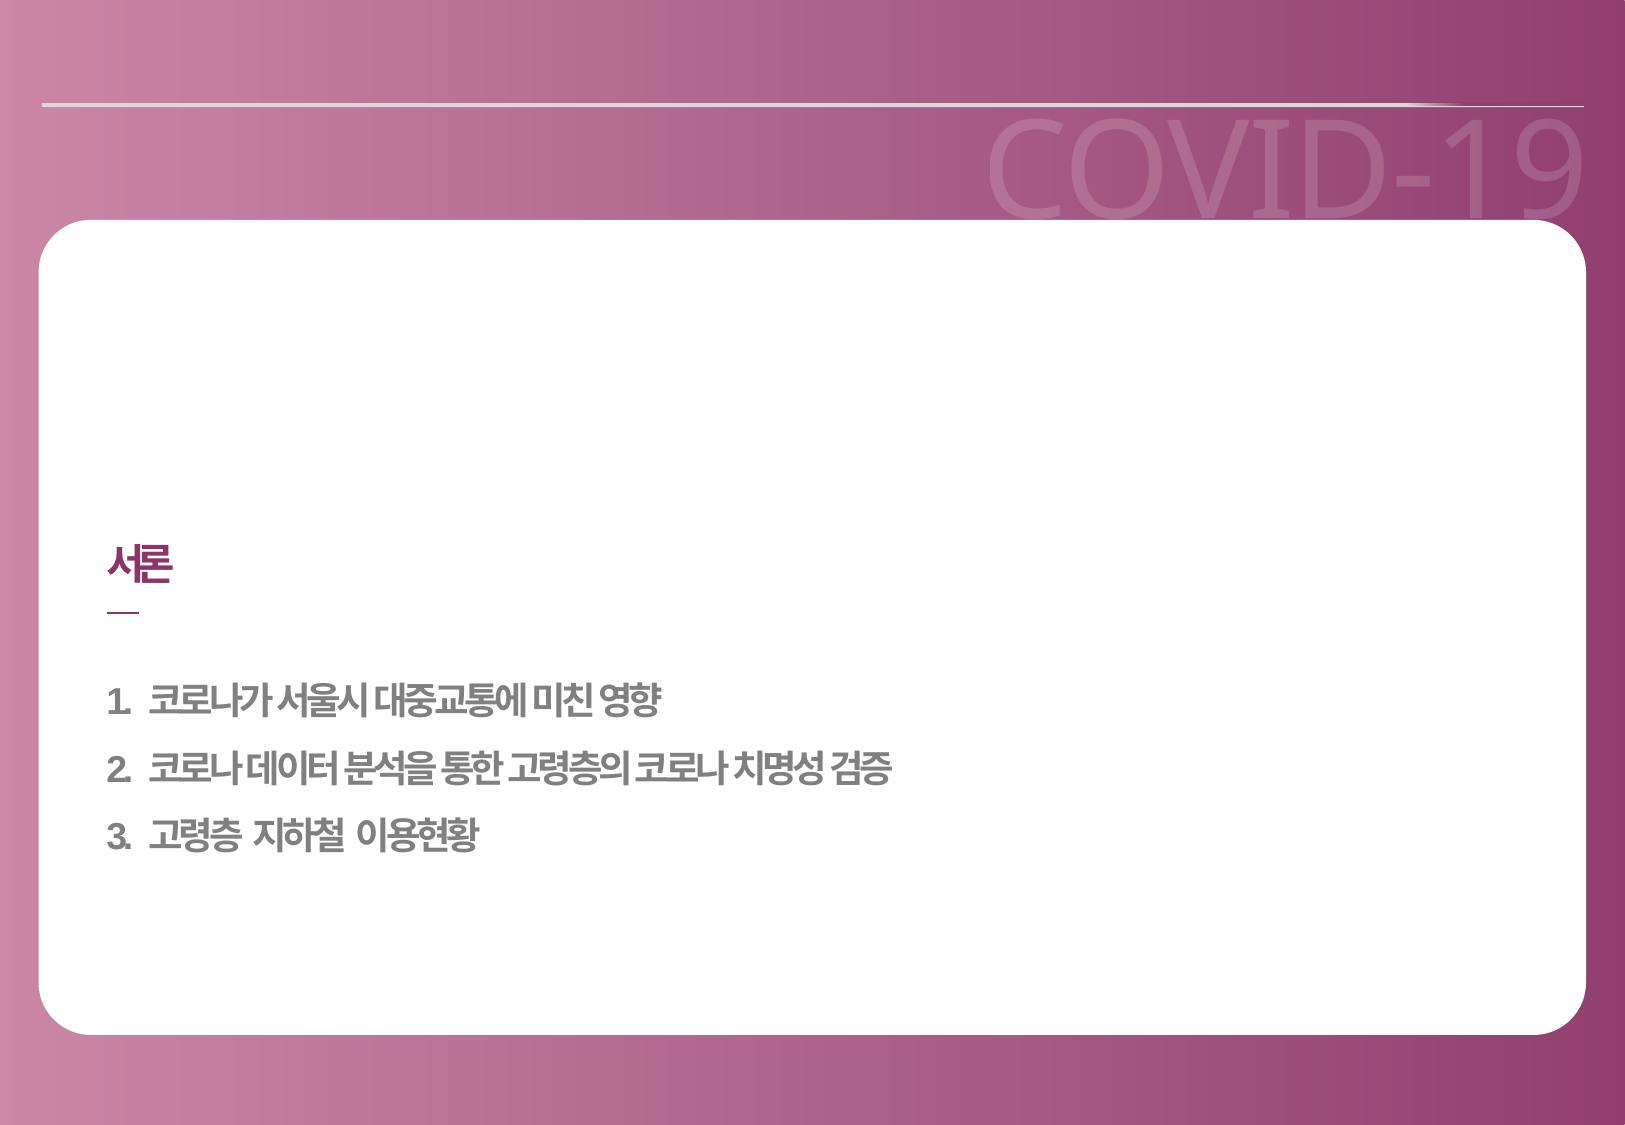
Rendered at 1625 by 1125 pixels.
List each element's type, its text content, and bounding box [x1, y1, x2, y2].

text_box 서론 1. 코로나가 서울시 대중교통에 미친 영향 2. 코로나 데이터 분석을 통한 고령층의 코로나 치명성 검증 3. 고령층 지하철 이용현황 [90, 503, 1003, 844]
text_box COVID-19 [857, 129, 1606, 198]
text_box [36, 217, 1589, 1038]
